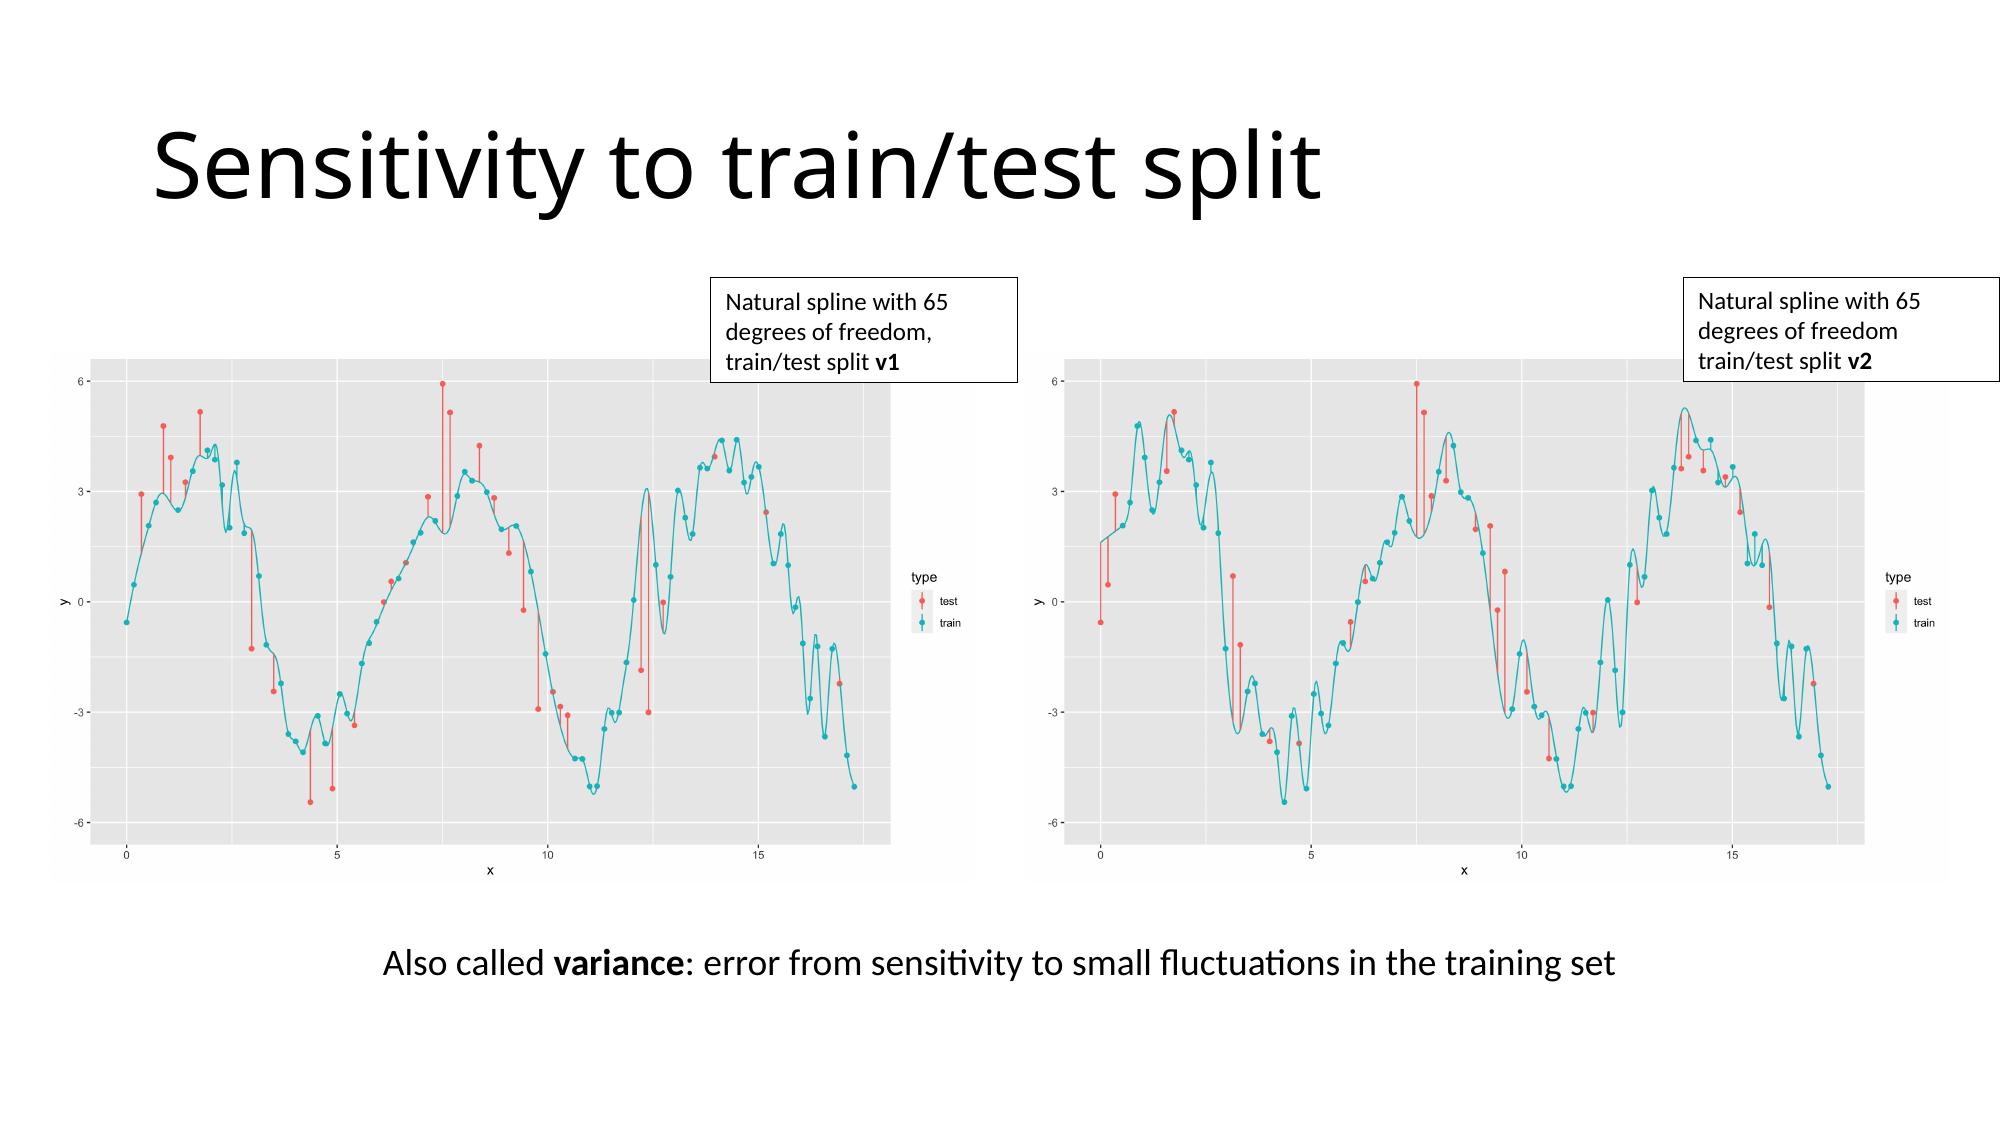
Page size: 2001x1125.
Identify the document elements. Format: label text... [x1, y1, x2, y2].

text_box Natural spline with 65 degrees of freedom train/test split v2 [1683, 277, 2000, 382]
picture [51, 352, 975, 884]
picture [1025, 352, 1949, 884]
text_box Also called variance: error from sensitivity to small fluctuations in the training set [51, 930, 1949, 991]
title Sensitivity to train/test split [137, 59, 1863, 278]
text_box Natural spline with 65 degrees of freedom, train/test split v1 [710, 277, 1018, 383]
